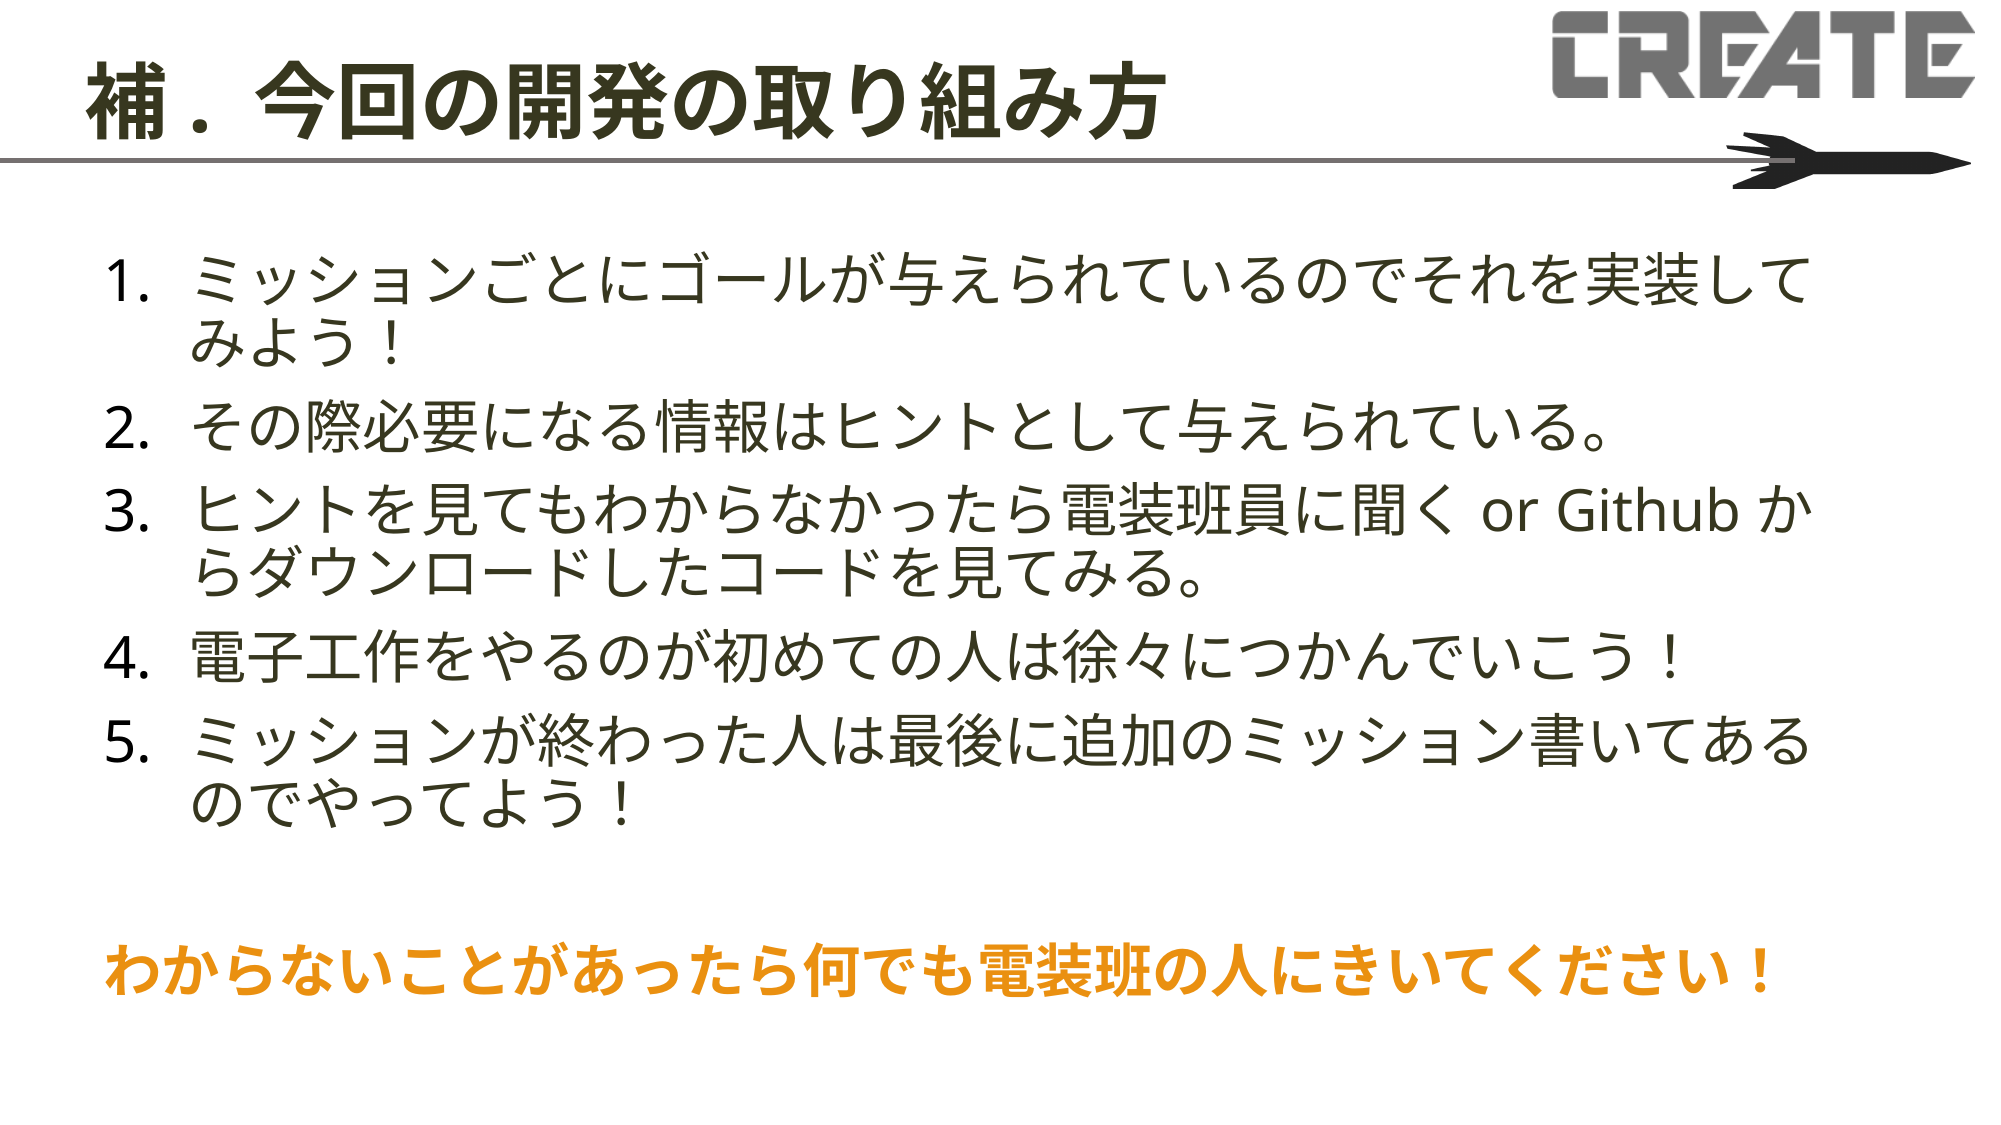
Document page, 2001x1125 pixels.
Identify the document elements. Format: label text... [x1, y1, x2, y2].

list ミッションごとにゴールが与えられているのでそれを実装してみよう！ その際必要になる情報はヒントとして与えられている。 ヒントを見てもわからなかったら電装班員に聞くor Githubからダウンロードしたコードを見てみる。 電子工作をやるのが初めての人は徐々につかんでいこう！ ミッションが終わった人は最後に追加のミッション書いてあるのでやってよう！ わからないことがあったら何でも電装班の人にきいてください！ [70, 244, 1879, 1061]
picture [1552, 11, 1975, 98]
title 補. 今回の開発の取り組み方 [70, 43, 1521, 168]
picture [1726, 133, 1971, 189]
